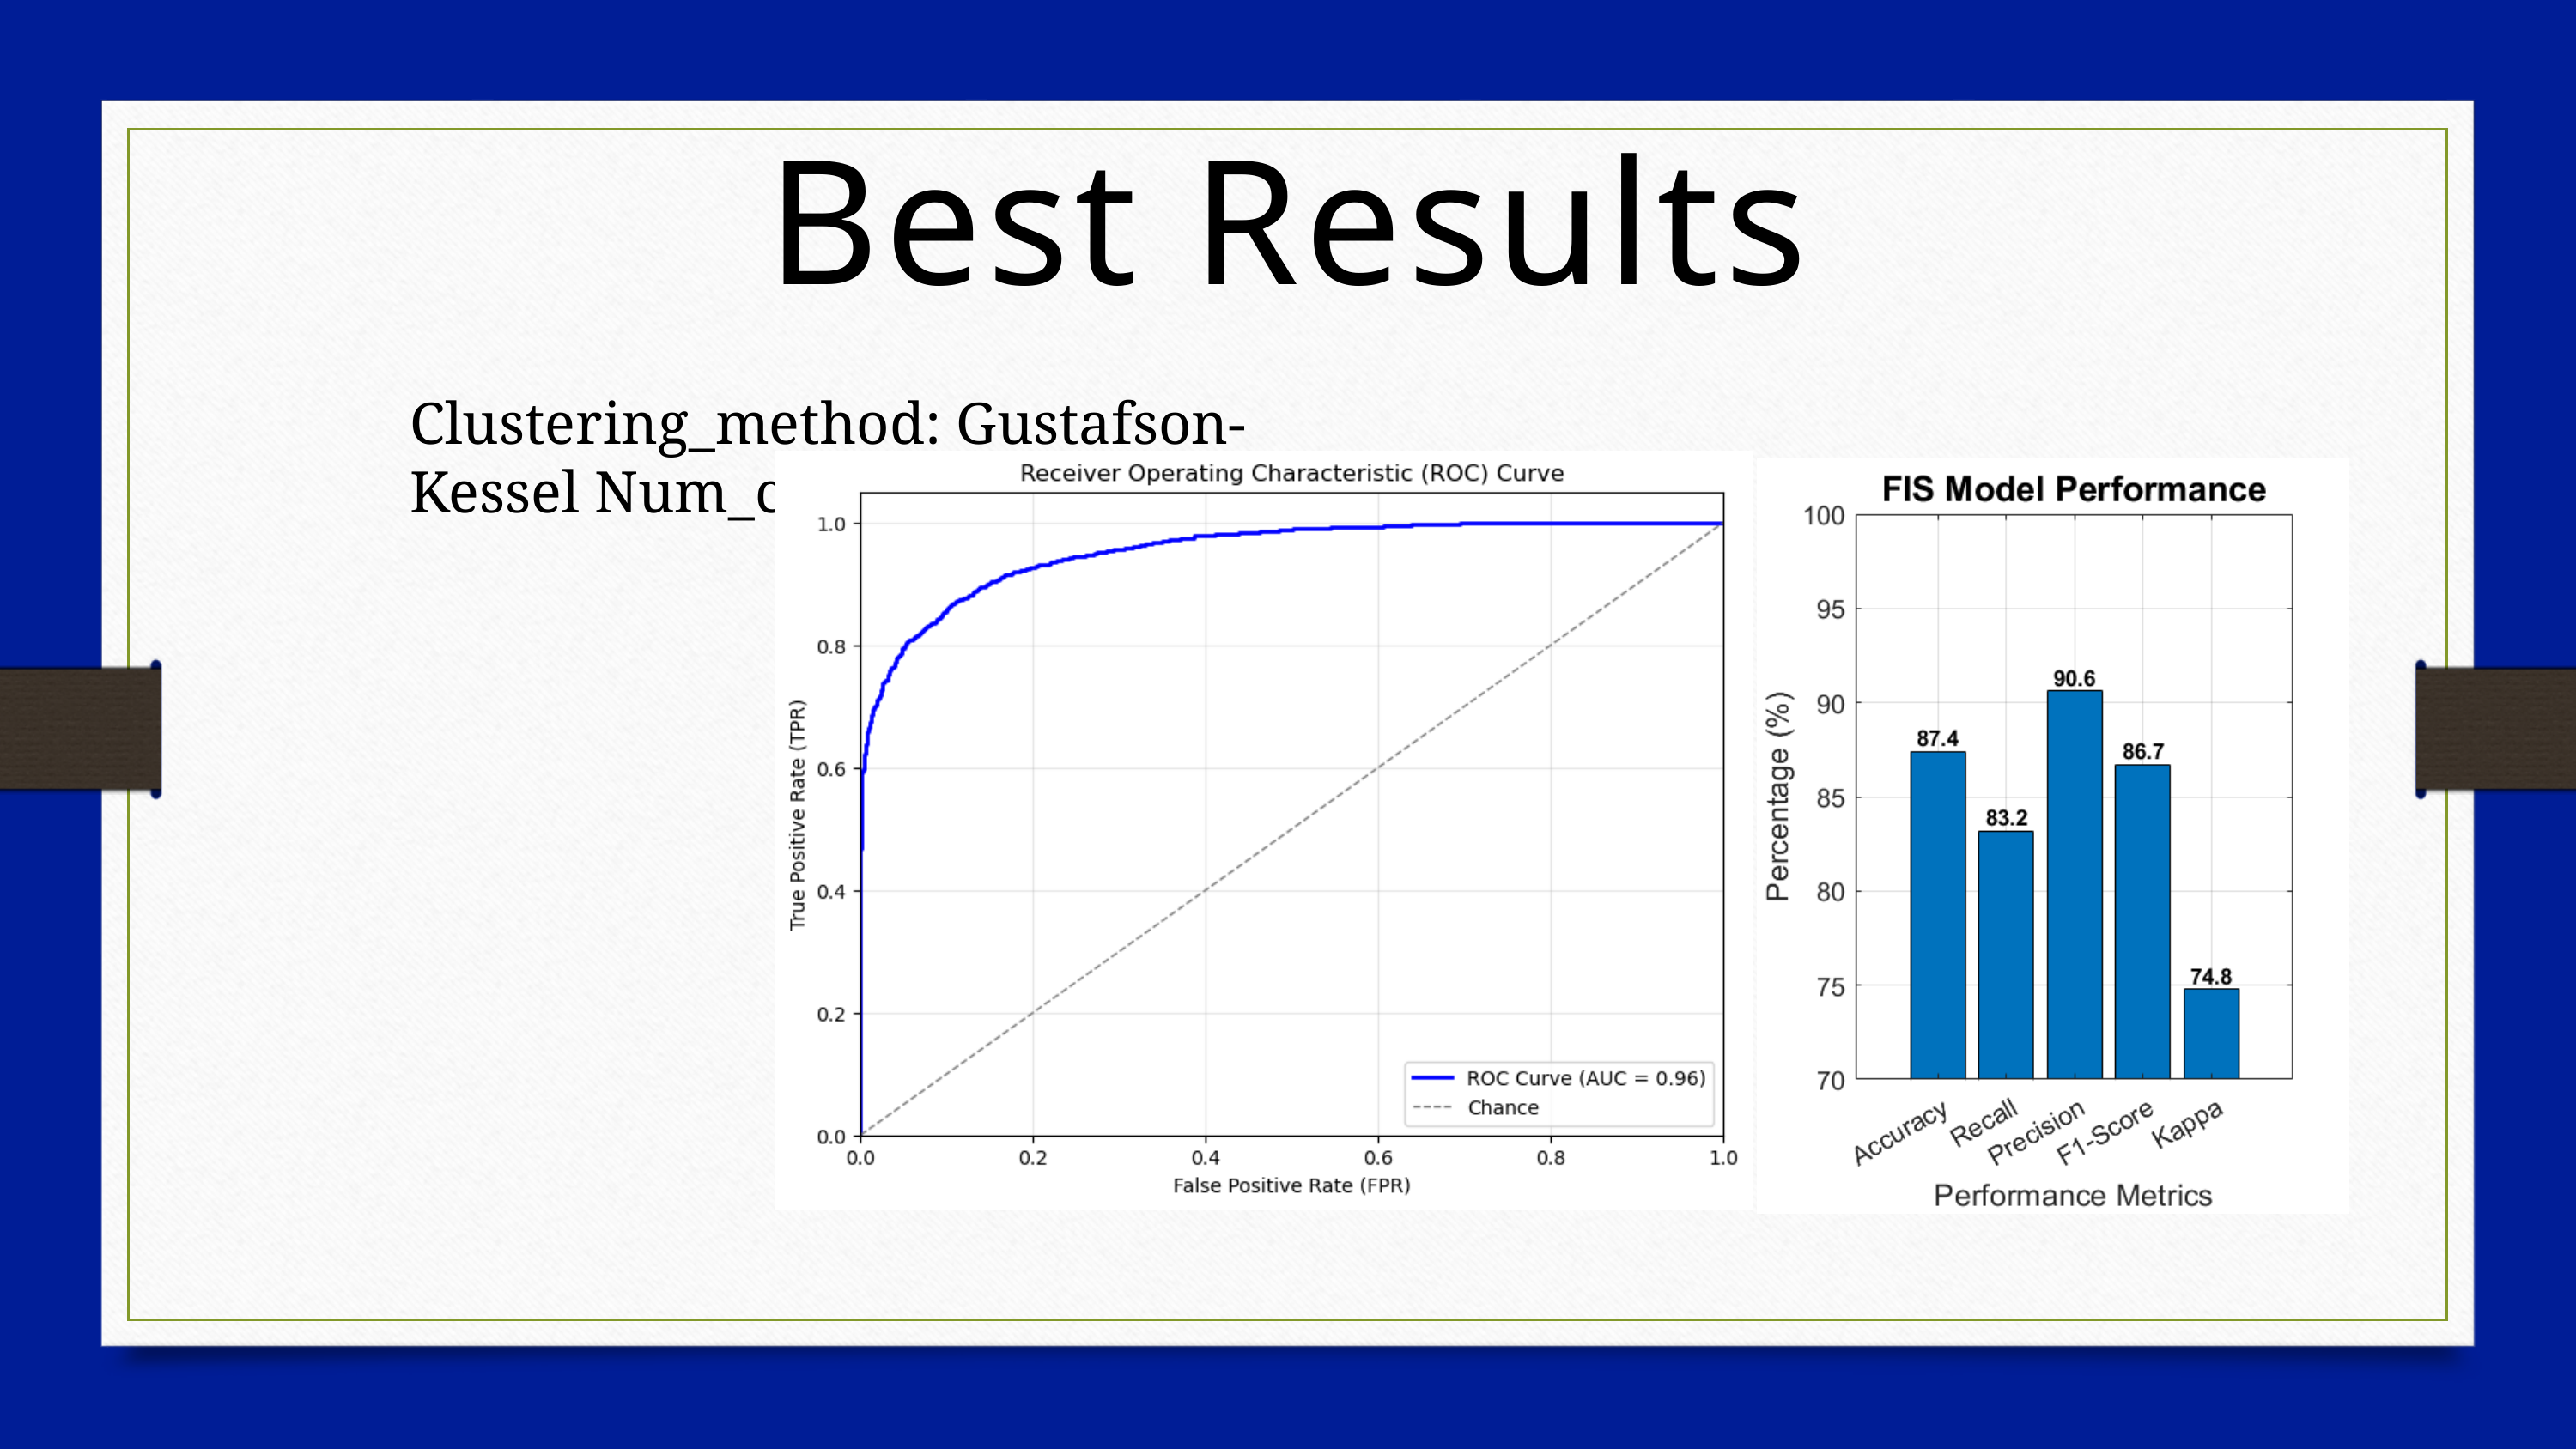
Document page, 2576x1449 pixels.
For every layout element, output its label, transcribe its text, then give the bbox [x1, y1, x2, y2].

picture [0, 0, 2576, 1448]
text_box Best Results [84, 136, 2492, 320]
text_box Clustering_method: Gustafson-Kessel Num_clusters: 5 [397, 380, 1374, 531]
